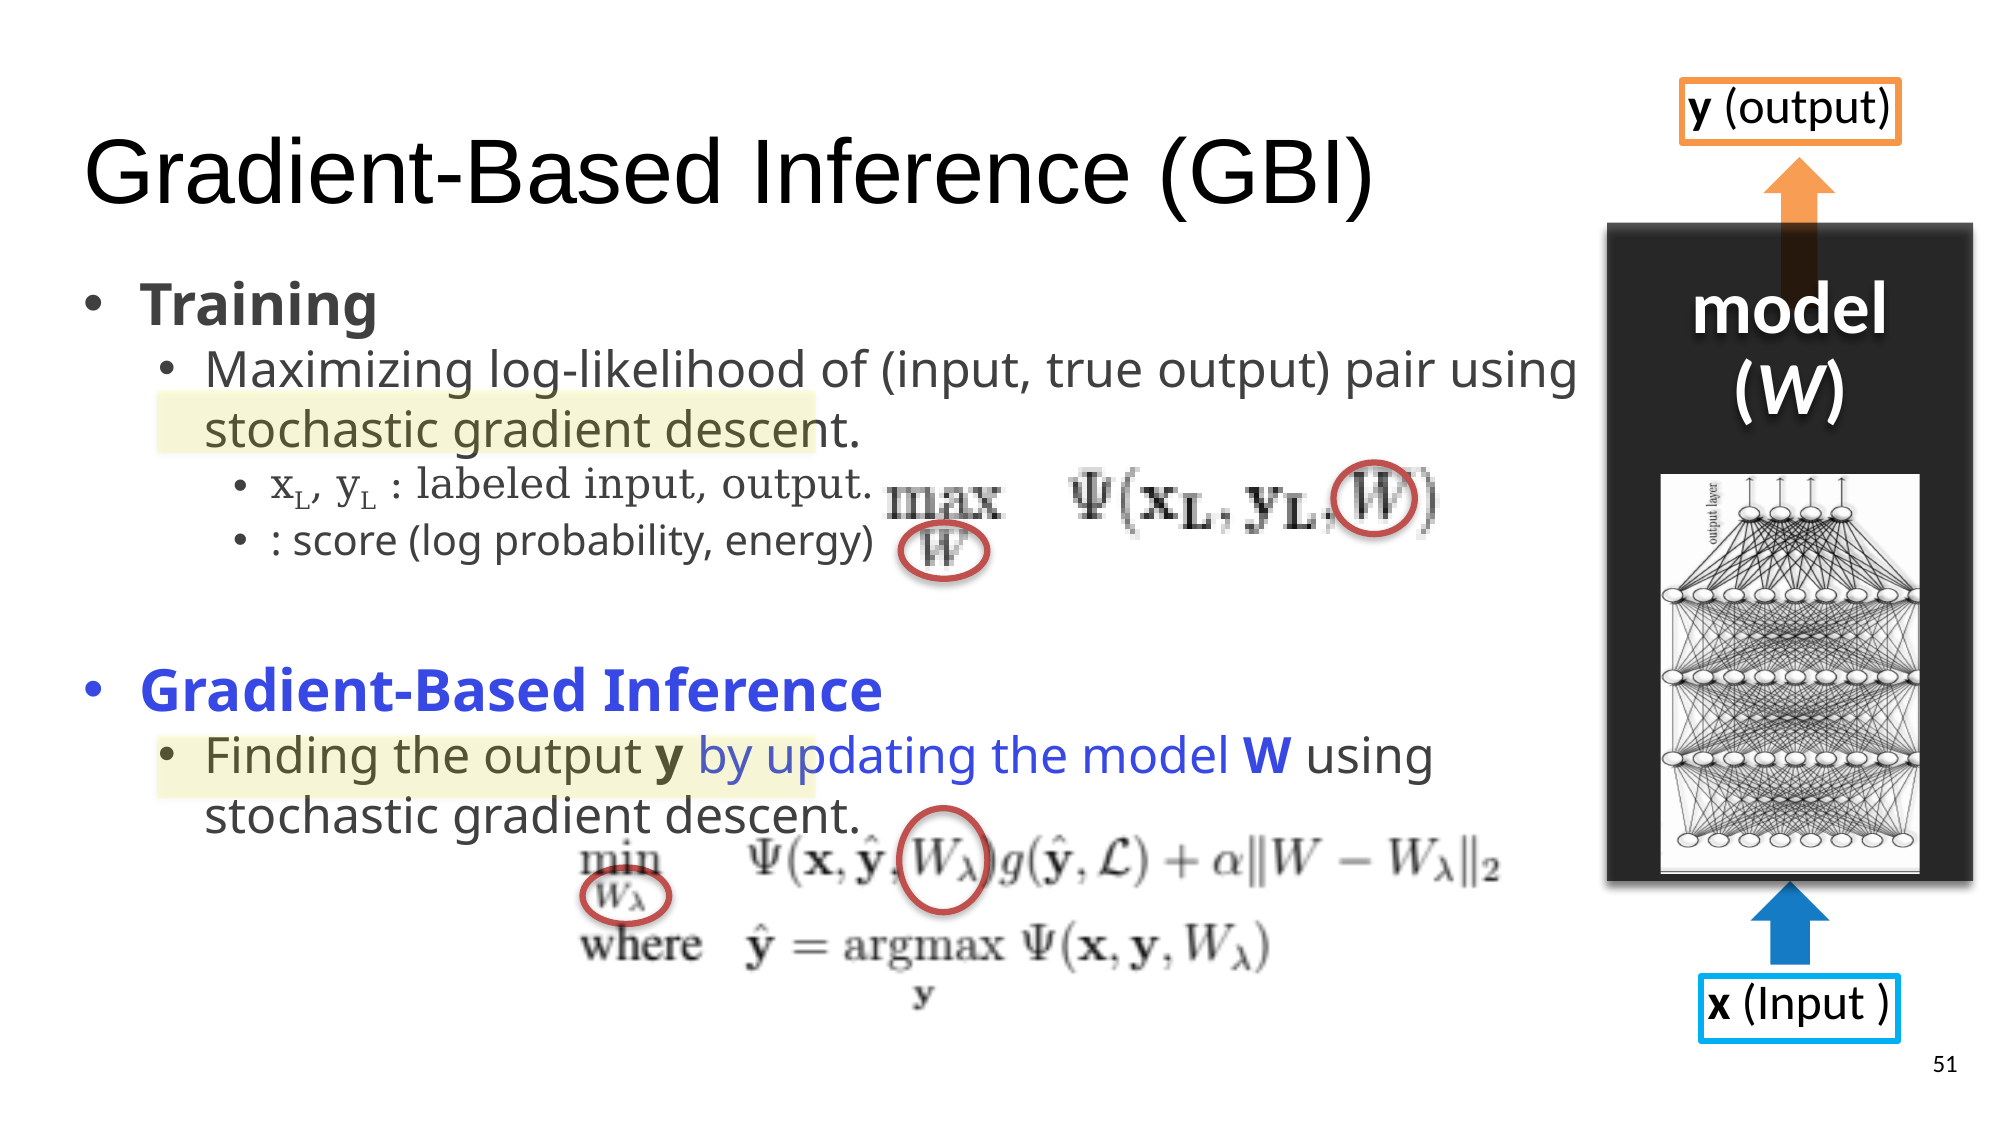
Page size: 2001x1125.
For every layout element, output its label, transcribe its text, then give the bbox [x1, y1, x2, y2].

picture [878, 467, 1442, 577]
text_box x (Input ) [1700, 976, 1898, 1041]
slide_number 50 [1853, 1019, 1974, 1106]
title Gradient-Based Inference (GBI) [68, 97, 1932, 223]
text_box model (W) [1605, 220, 1975, 543]
text_box [1745, 897, 1835, 967]
text_box y (output) [1681, 80, 1899, 97]
text_box model (W) [1605, 811, 1975, 883]
picture [1590, 474, 1990, 874]
text_box [156, 735, 817, 799]
text_box [1354, 461, 1394, 466]
picture [527, 812, 1563, 1021]
text_box [156, 389, 817, 454]
text_box [926, 807, 960, 811]
